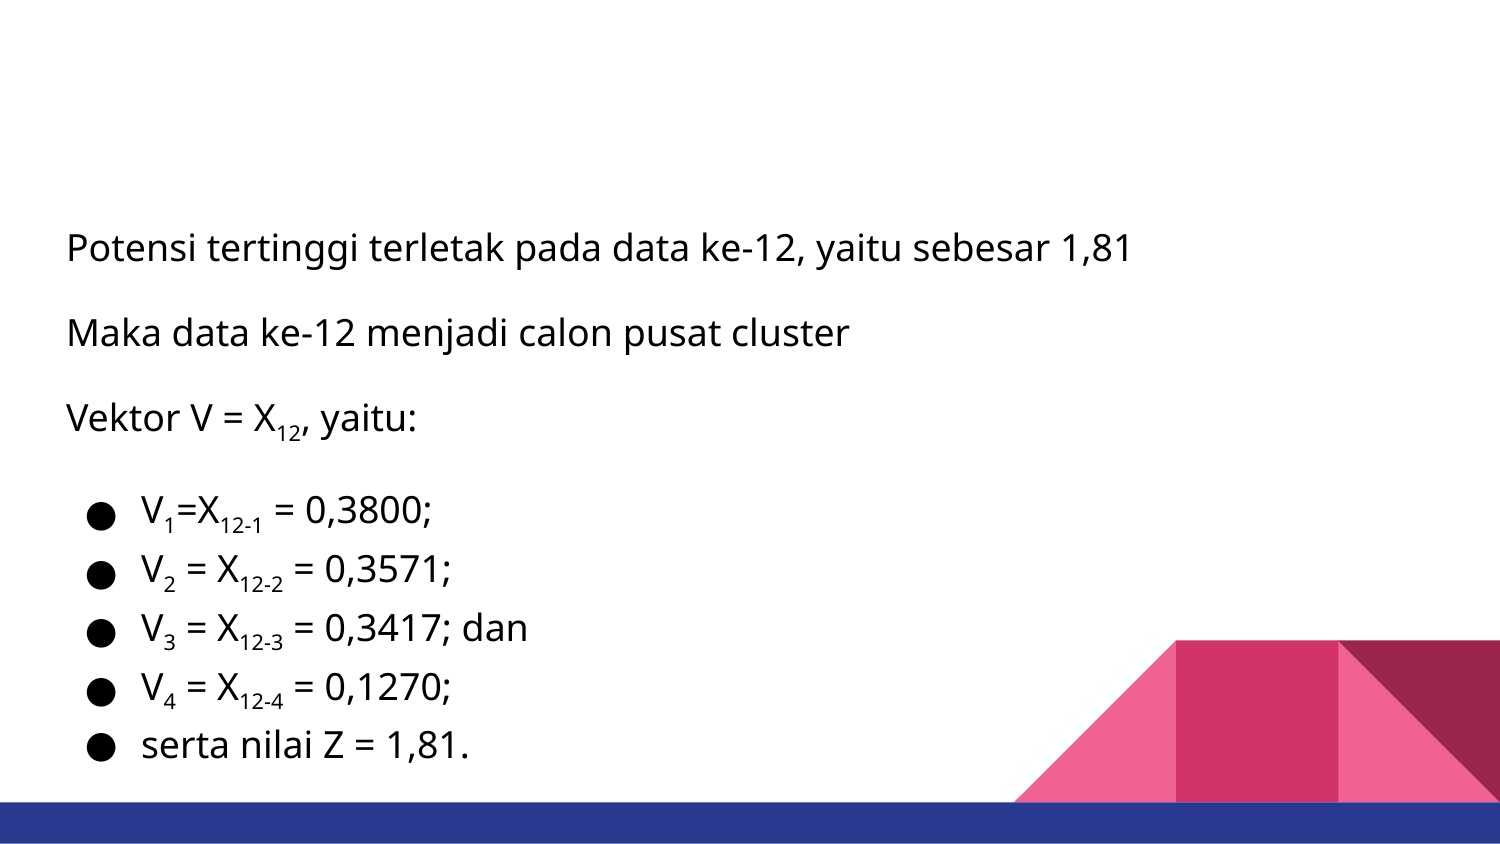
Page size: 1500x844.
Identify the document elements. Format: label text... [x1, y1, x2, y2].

list Potensi tertinggi terletak pada data ke-12, yaitu sebesar 1,81 Maka data ke-12 menjadi calon pusat cluster Vektor V = X12, yaitu: V1=X12-1 = 0,3800; V2 = X12-2 = 0,3571; V3 = X12-3 = 0,3417; dan V4 = X12-4 = 0,1270; serta nilai Z = 1,81. [51, 201, 1449, 750]
